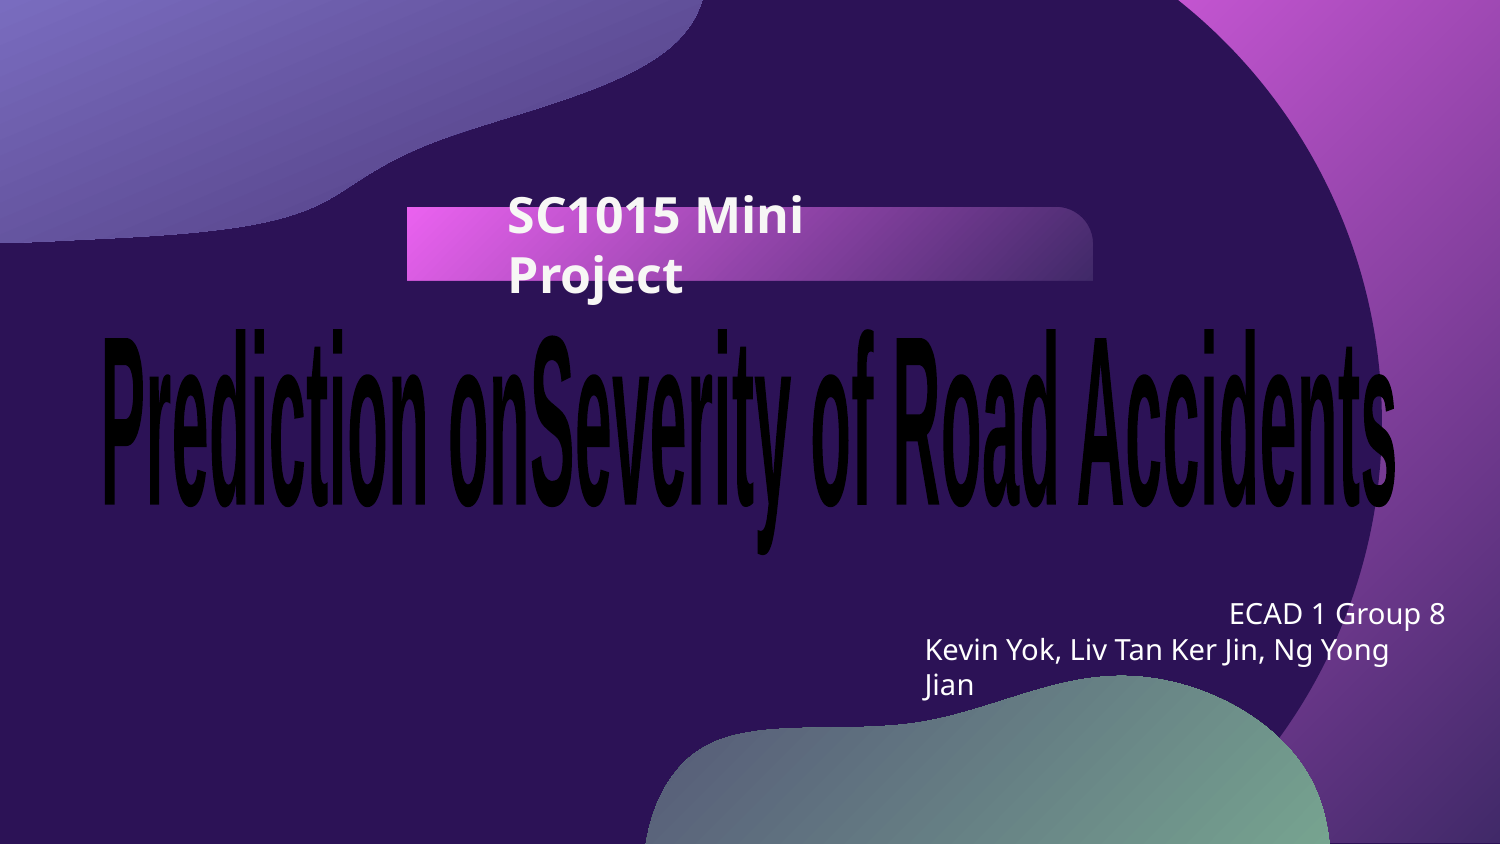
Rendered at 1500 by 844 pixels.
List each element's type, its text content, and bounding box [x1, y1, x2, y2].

subtitle ECAD 1 Group 8 Kevin Yok, Liv Tan Ker Jin, Ng Yong Jian [909, 580, 1461, 681]
title SC1015 Mini Project [492, 187, 1008, 300]
text_box [406, 205, 492, 282]
text_box [1008, 205, 1094, 282]
